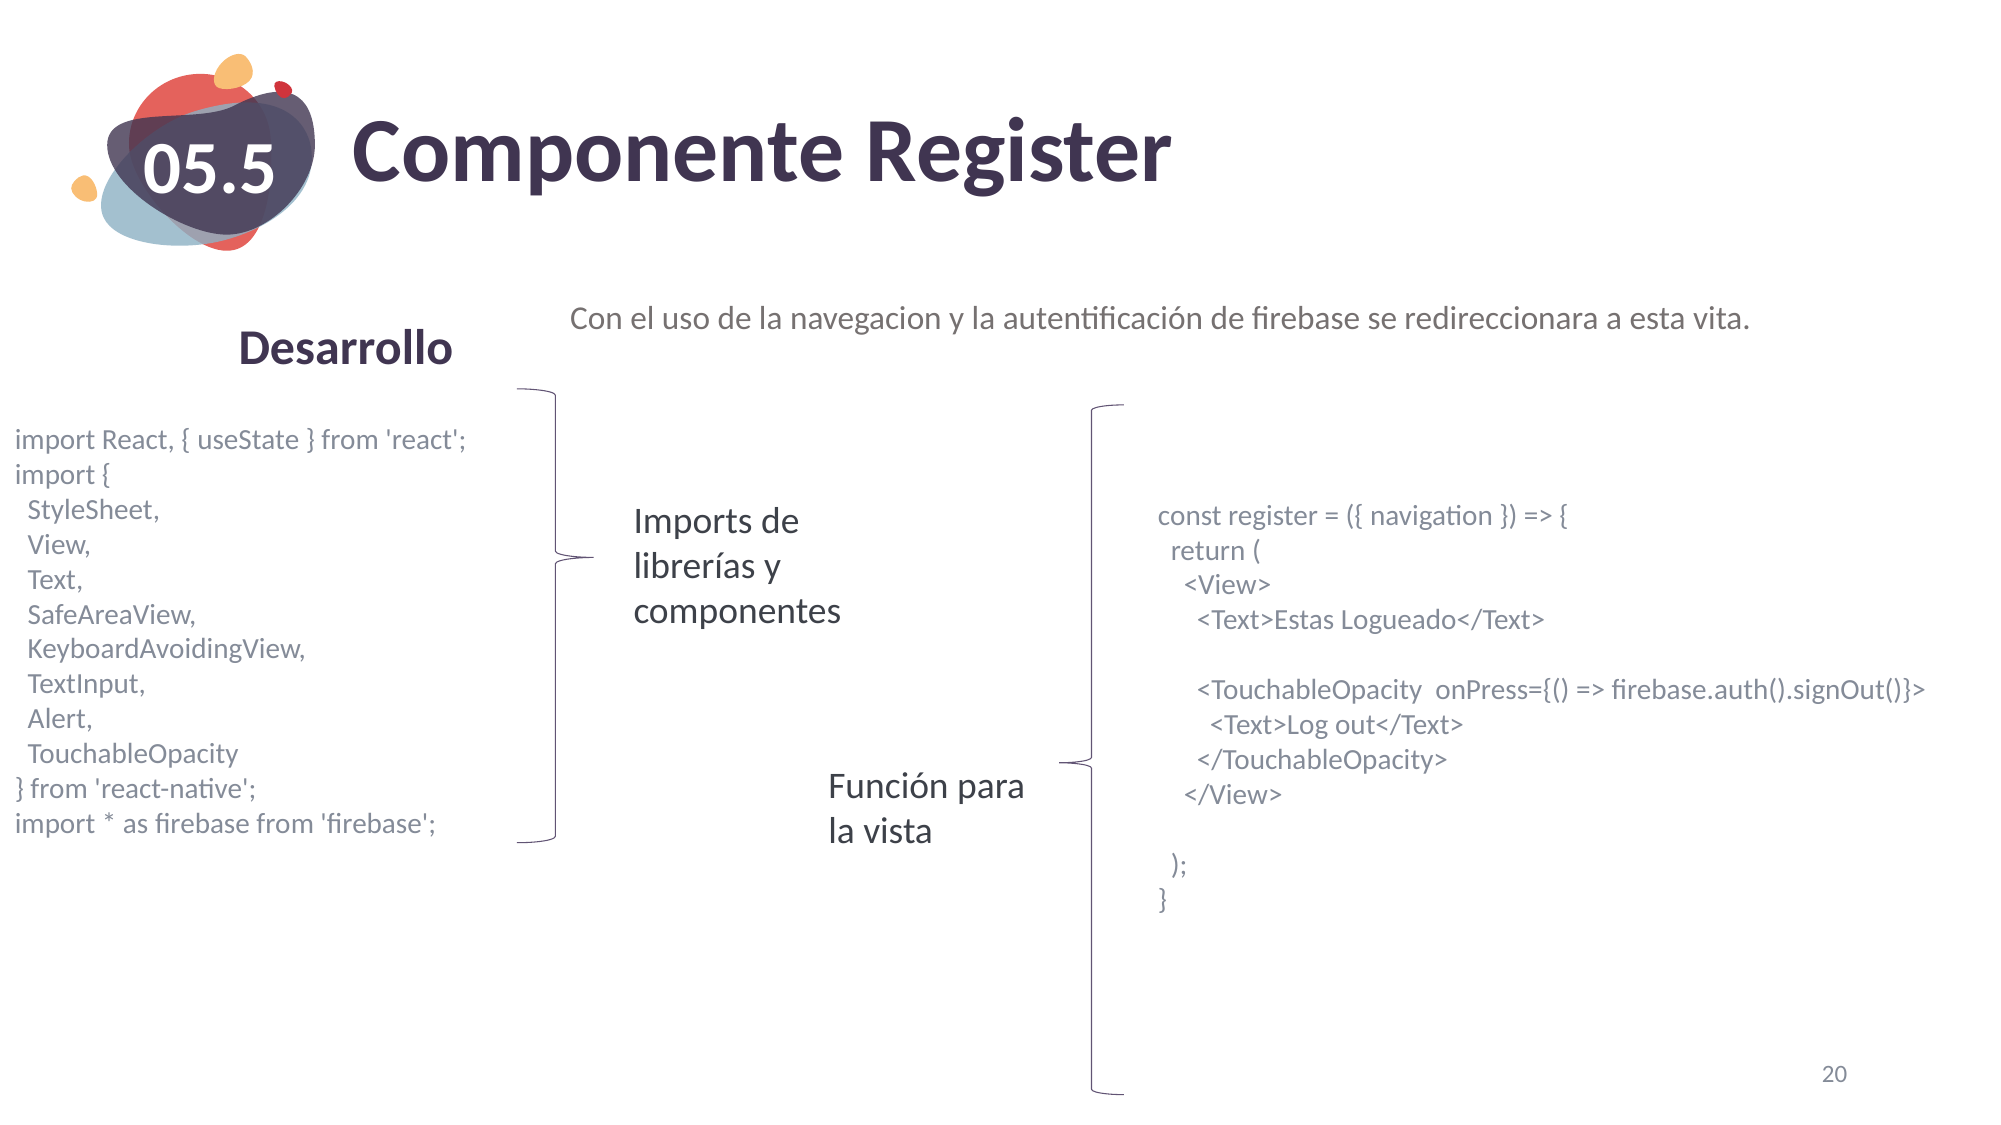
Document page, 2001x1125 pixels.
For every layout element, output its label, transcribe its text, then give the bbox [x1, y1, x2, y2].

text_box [161, 283, 714, 451]
text_box [516, 451, 594, 844]
text_box [1059, 404, 1124, 1096]
text_box Con el uso de la navegacion y la autentificación de firebase se redireccionara a esta vita. [714, 288, 1898, 344]
title Componente Register [337, 58, 1839, 245]
slide_number 20 [1412, 1042, 1863, 1103]
text_box Imports de librerías y componentes [618, 488, 866, 639]
text_box const register = ({ navigation }) => { return ( <View> <Text>Estas Logueado</Text> <TouchableOpacity onPress={() => firebase.auth().signOut()}> <Text>Log out</Text> </TouchableOpacity> </View> ); } [1143, 488, 2000, 923]
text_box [71, 53, 315, 251]
text_box import React, { useState } from 'react'; import { StyleSheet, View, Text, SafeAreaView, KeyboardAvoidingView, TextInput, Alert, TouchableOpacity } from 'react-native'; import * as firebase from 'firebase'; [0, 412, 999, 917]
text_box Función para la vista [813, 753, 1045, 859]
